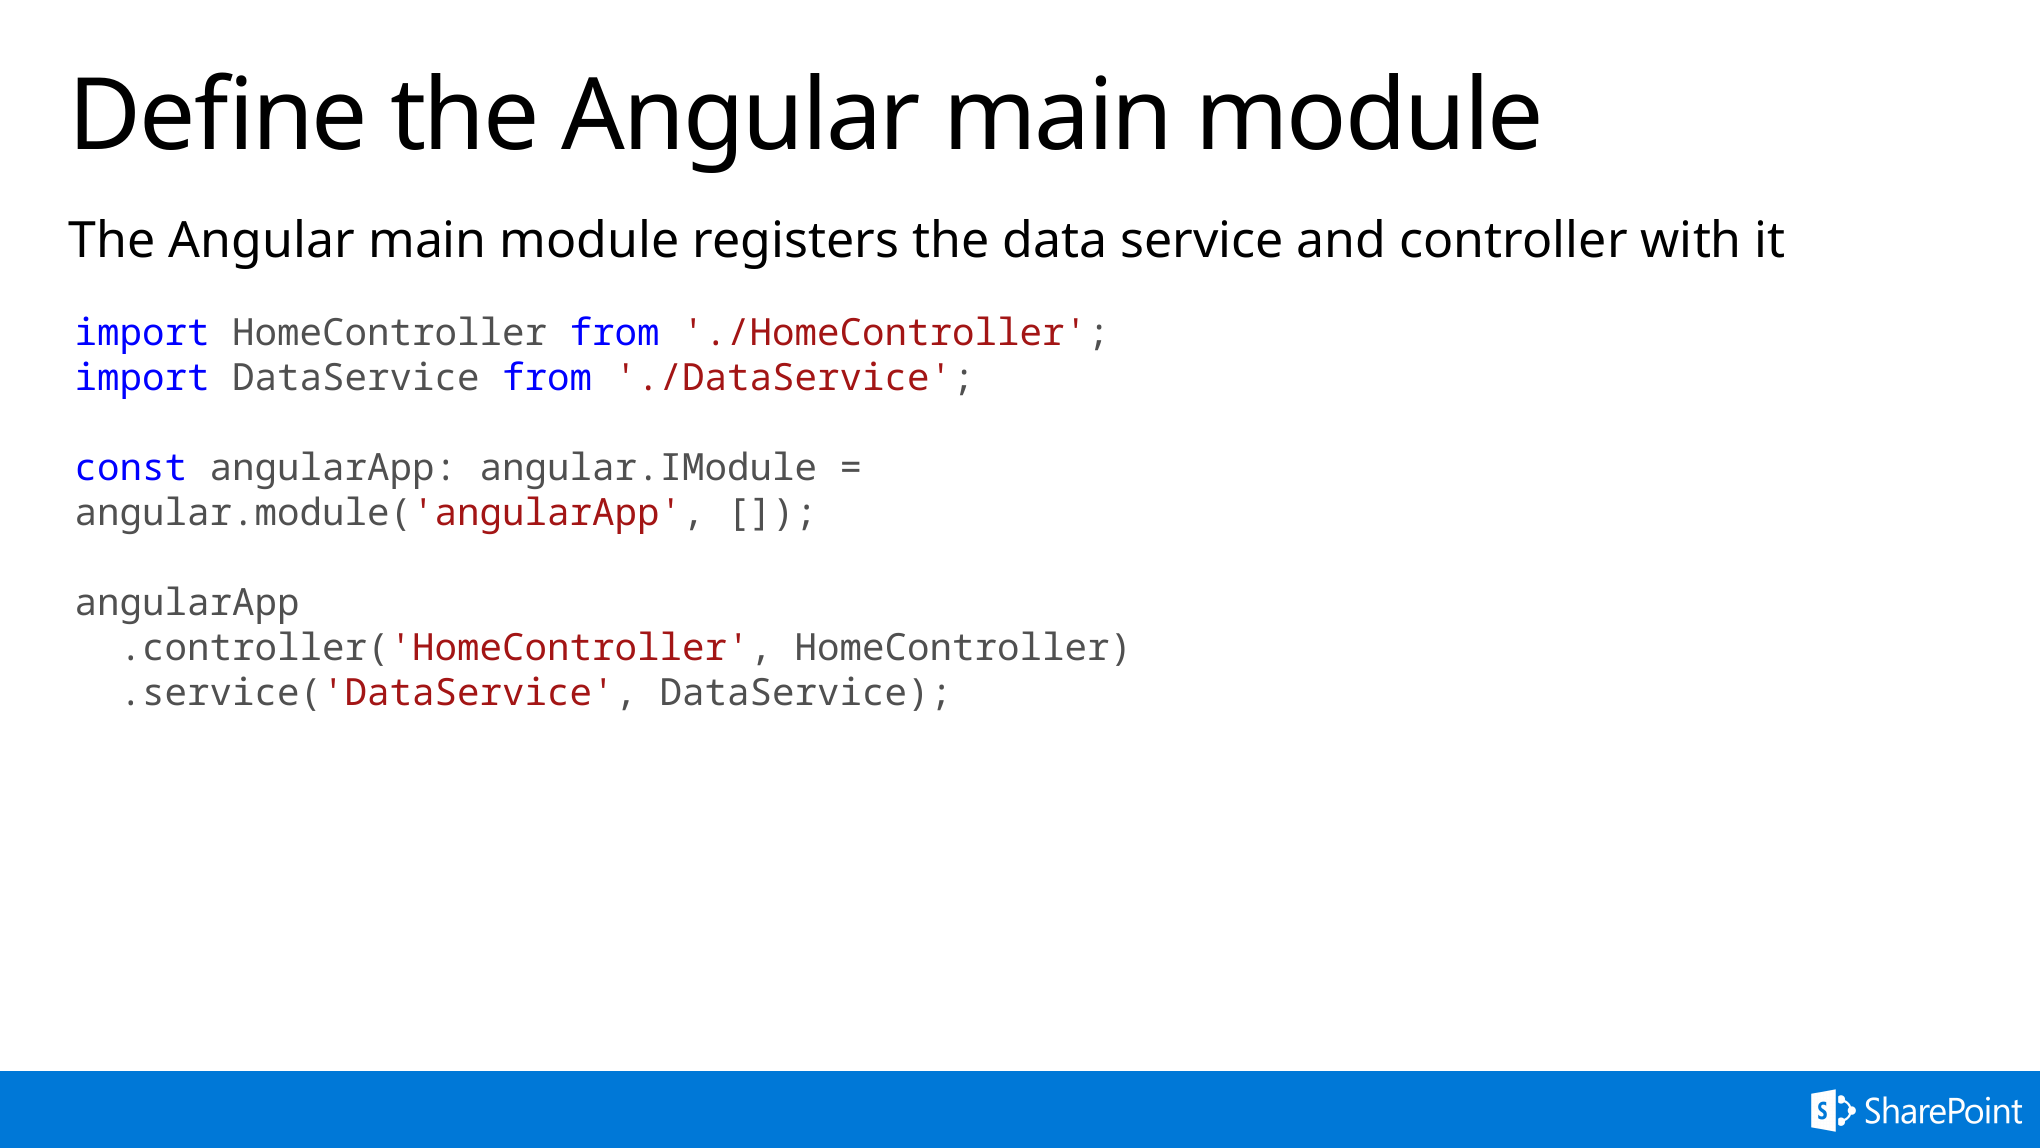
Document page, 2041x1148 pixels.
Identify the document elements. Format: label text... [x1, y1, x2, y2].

list The Angular main module registers the data service and controller with it [45, 198, 1996, 284]
title Define the Angular main module [45, 48, 1996, 198]
text_box import HomeController from './HomeController'; import DataService from './DataService'; const angularApp: angular.IModule = angular.module('angularApp', []); angularApp .controller('HomeController', HomeController) .service('DataService', DataService); [44, 283, 1226, 737]
picture [1793, 1071, 2040, 1148]
